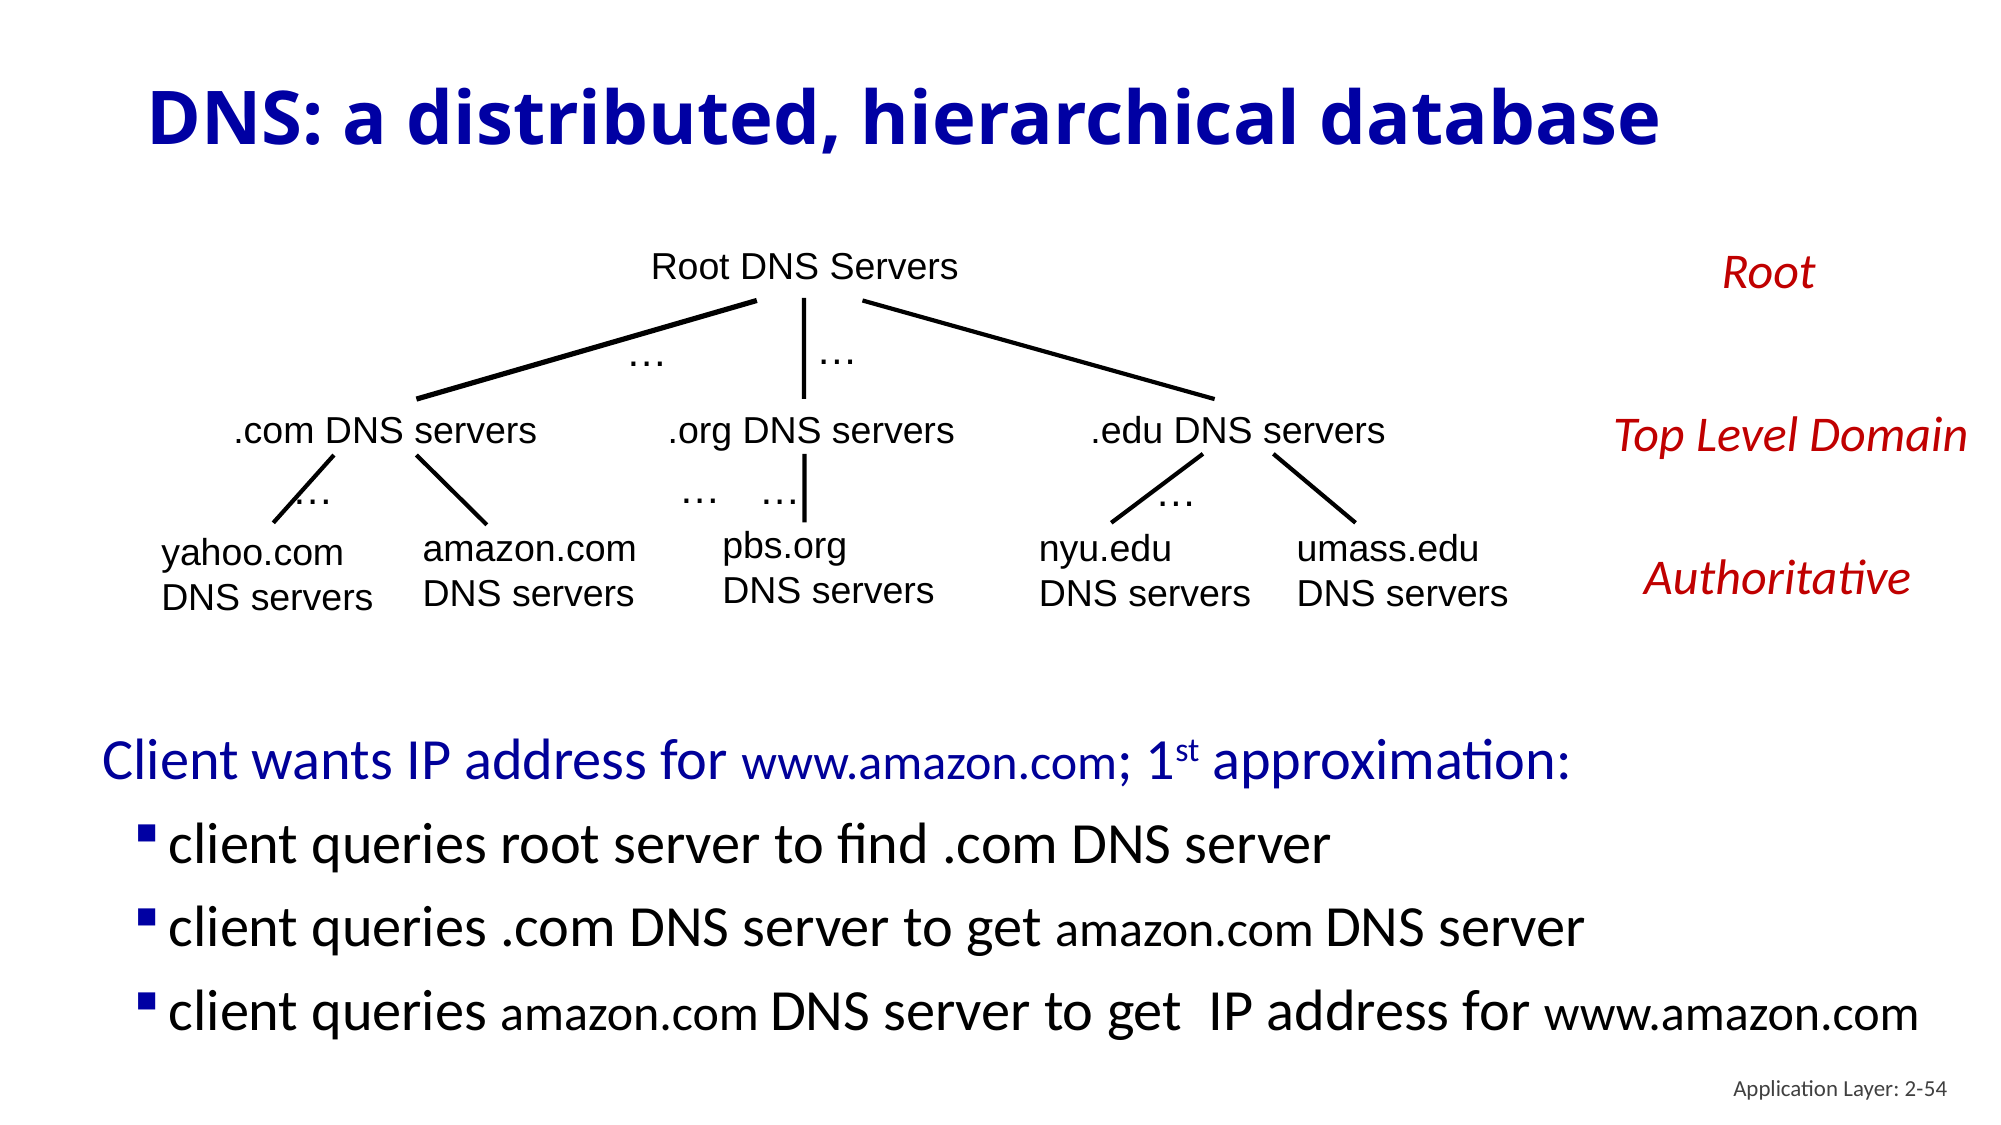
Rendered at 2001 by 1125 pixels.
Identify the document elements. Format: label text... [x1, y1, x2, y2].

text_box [635, 230, 1833, 307]
slide_number Application Layer: 2-54 [1512, 1056, 1963, 1117]
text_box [216, 297, 1988, 470]
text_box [143, 453, 1929, 627]
title DNS: a distributed, hierarchical database [131, 47, 1856, 195]
text_box Client wants IP address for www.amazon.com; 1st approximation: client queries root server to find .com DNS server client queries .com DNS server to get amazon.com DNS server client queries amazon.com DNS server to get IP address for www.amazon.com [78, 721, 2000, 1072]
